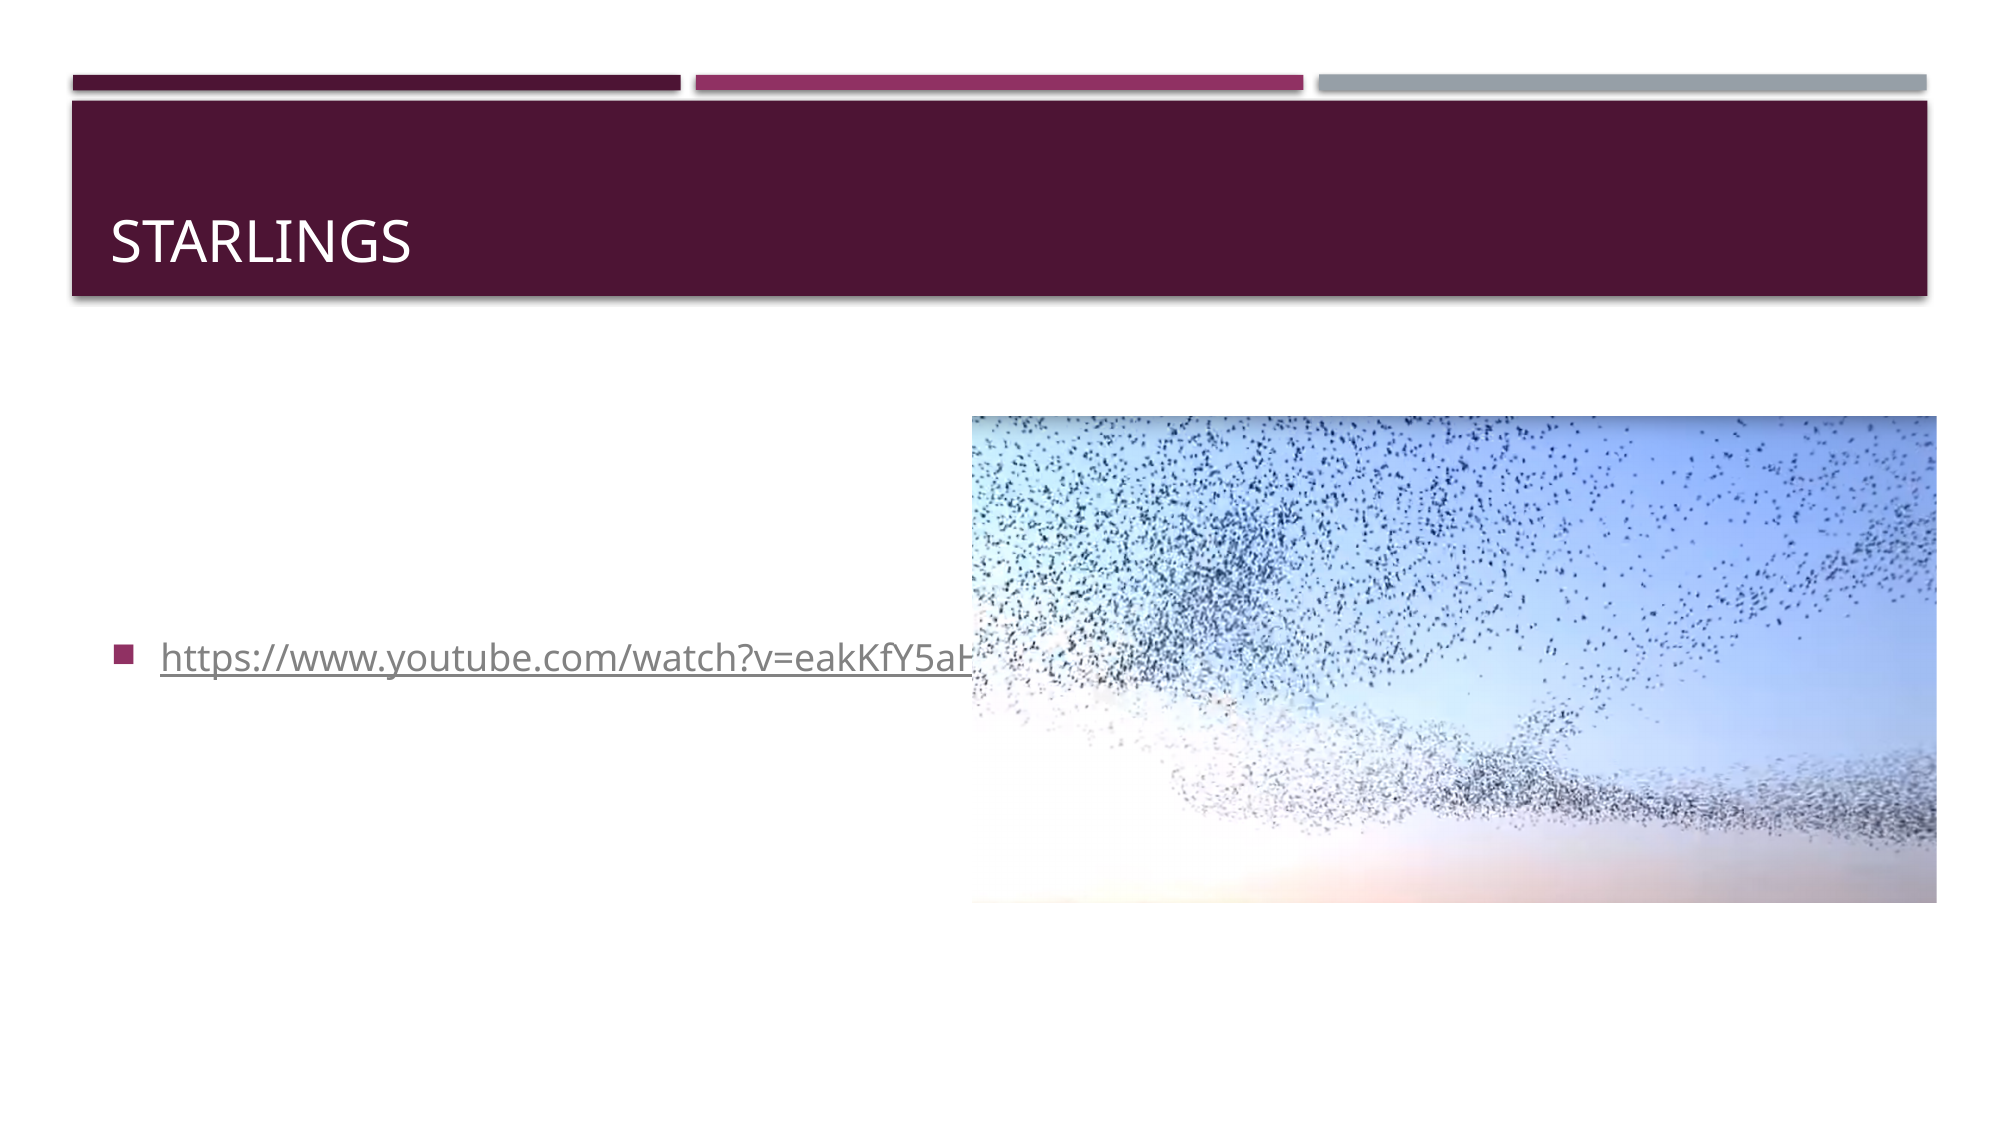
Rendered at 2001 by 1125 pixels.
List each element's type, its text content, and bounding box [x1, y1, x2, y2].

list https://www.youtube.com/watch?v=eakKfY5aHmY [95, 357, 1905, 962]
picture [971, 416, 1938, 903]
title Starlings [95, 115, 1905, 282]
